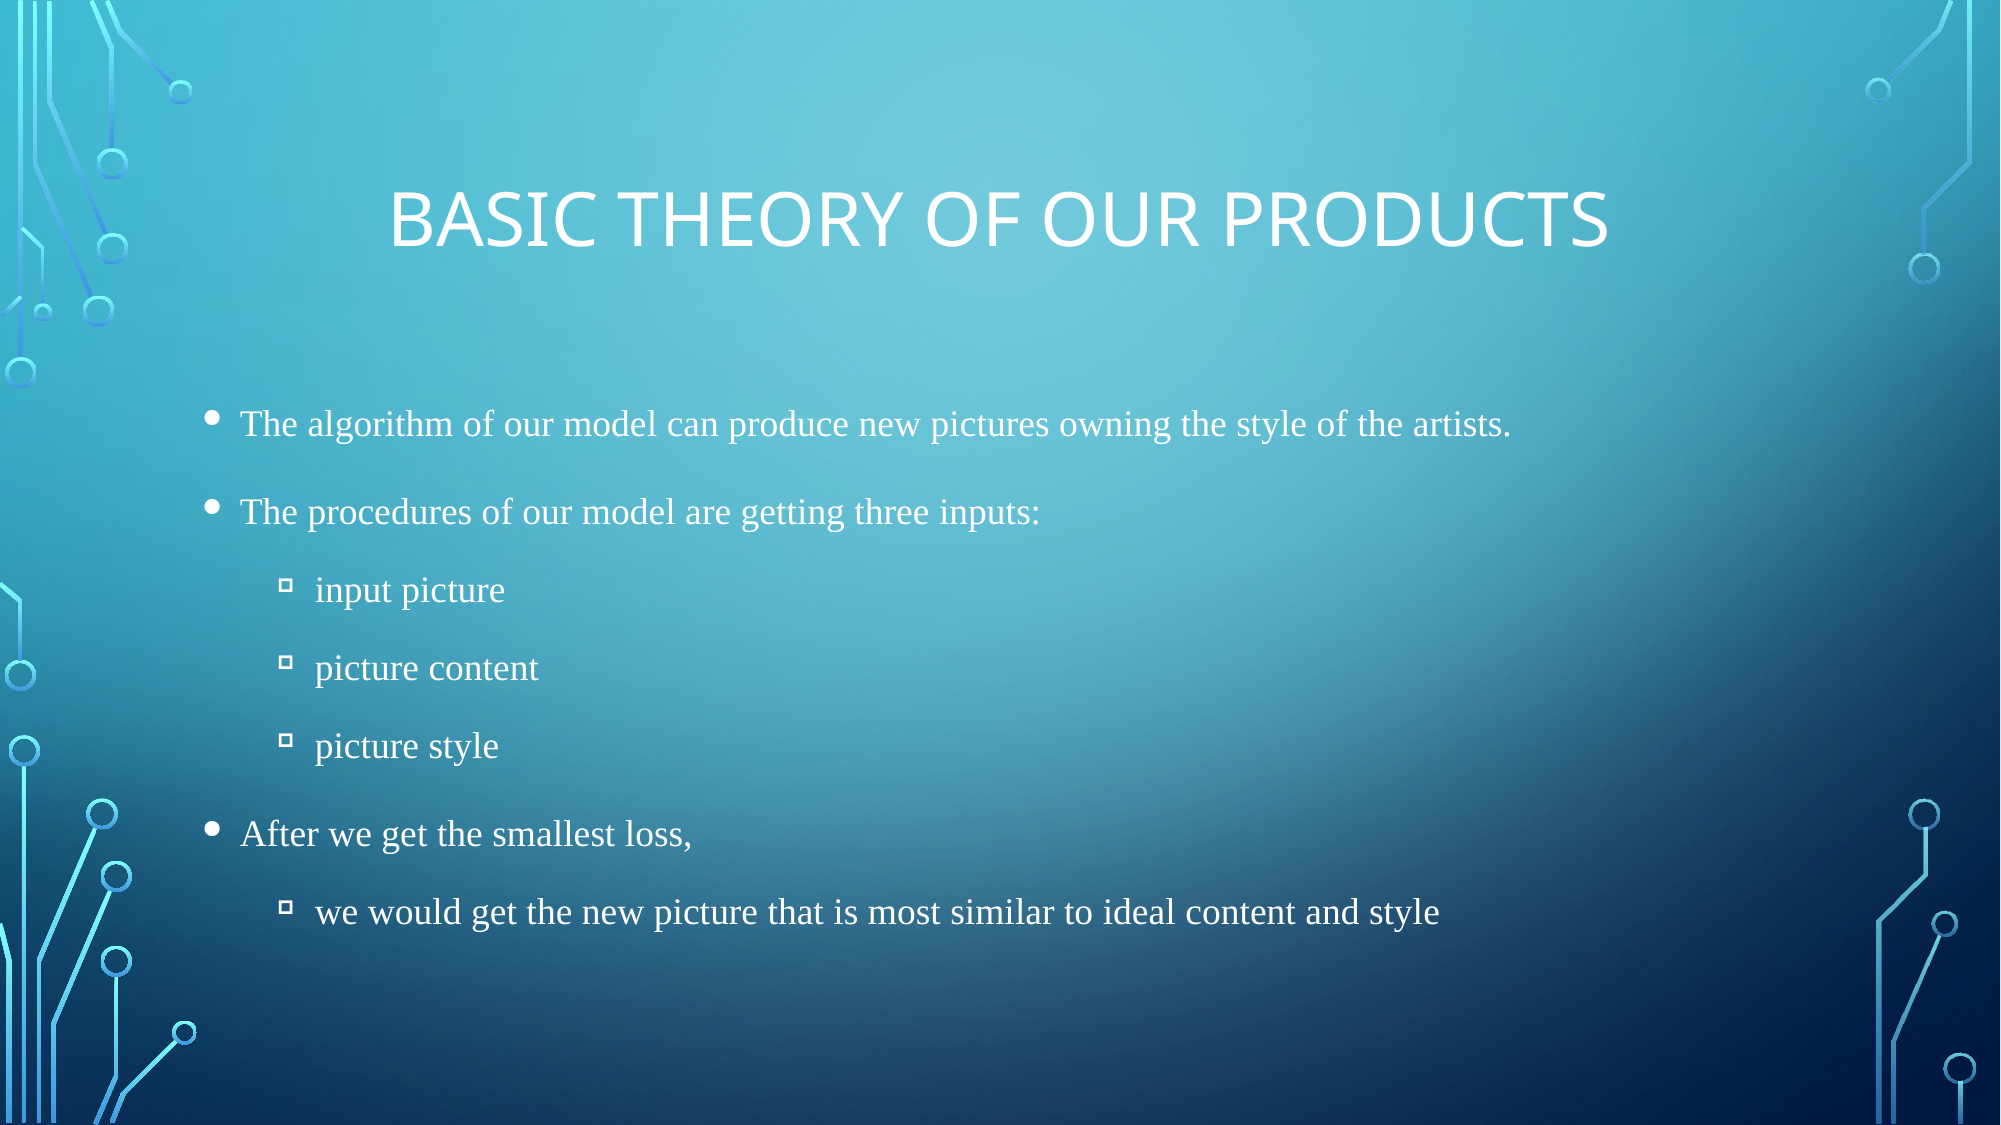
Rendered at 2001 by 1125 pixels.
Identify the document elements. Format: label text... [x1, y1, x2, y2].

list The algorithm of our model can produce new pictures owning the style of the artists. The procedures of our model are getting three inputs: input picture picture content picture style After we get the smallest loss, we would get the new picture that is most similar to ideal content and style [187, 369, 1813, 921]
title Basic theory of our products [187, 101, 1813, 344]
